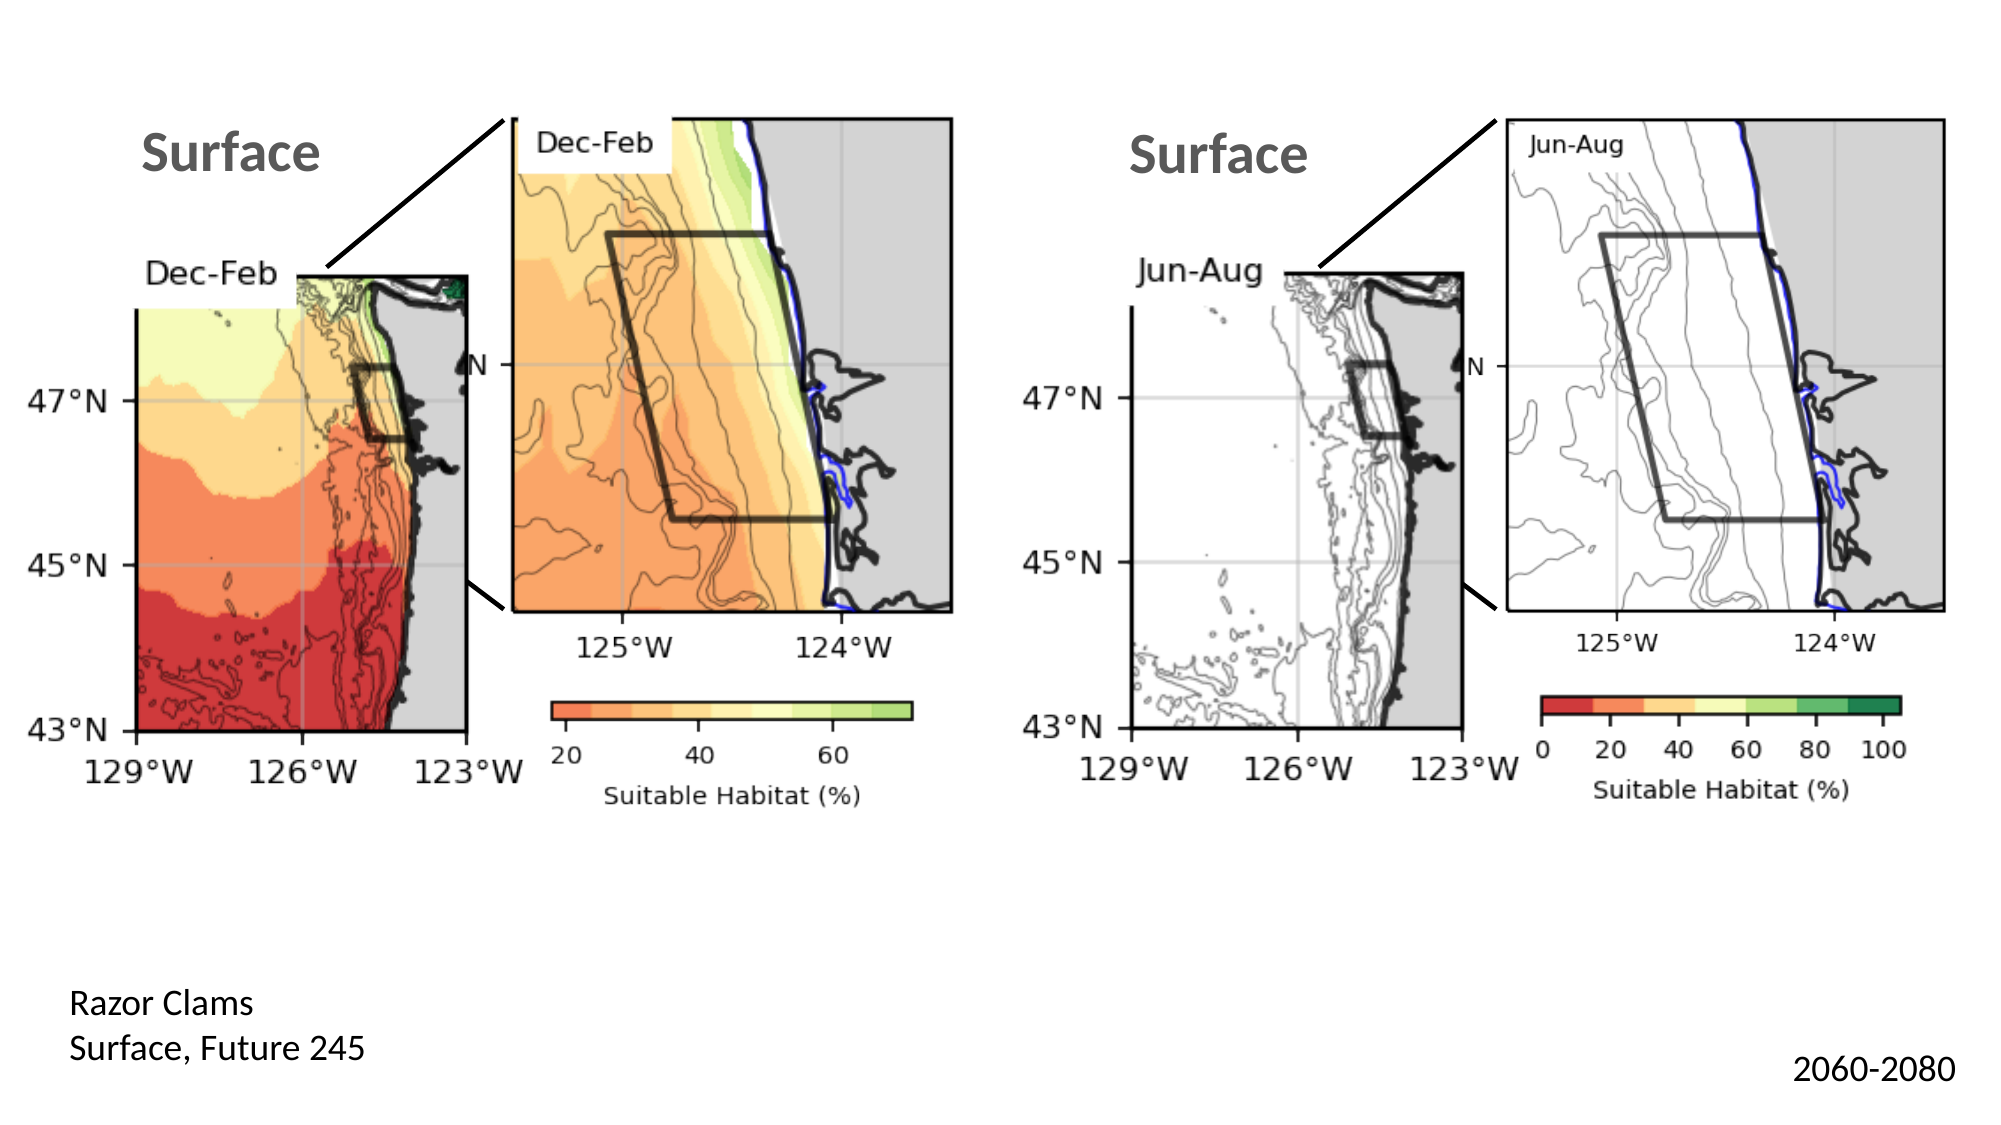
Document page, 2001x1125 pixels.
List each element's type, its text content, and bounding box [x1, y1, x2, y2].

text_box Razor Clams Surface, Future 245 [54, 970, 382, 1076]
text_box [1056, 30, 2000, 813]
text_box 2060-2080 [1777, 1037, 1971, 1097]
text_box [0, 24, 1056, 820]
